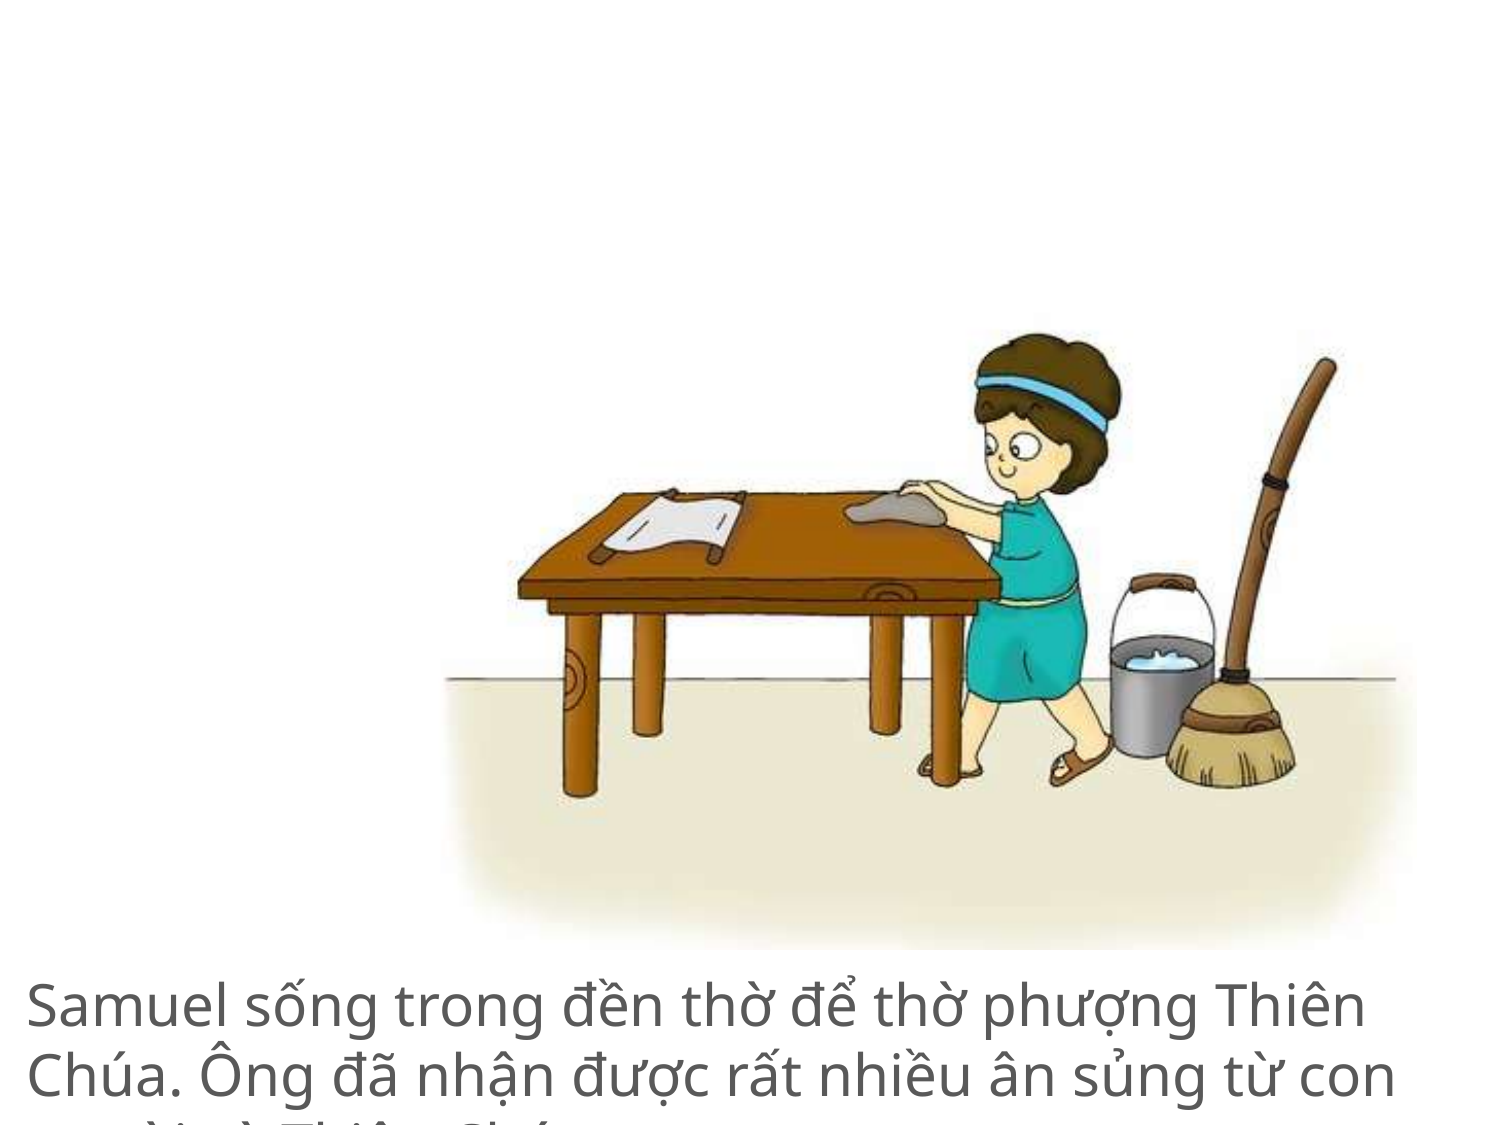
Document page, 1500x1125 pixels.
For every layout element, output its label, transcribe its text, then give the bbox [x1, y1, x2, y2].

text_box Samuel sống trong đền thờ để thờ phượng Thiên Chúa. Ông đã nhận được rất nhiều ân sủng từ con người và Thiên Chúa. [11, 961, 1498, 1125]
picture [80, 1, 1418, 950]
